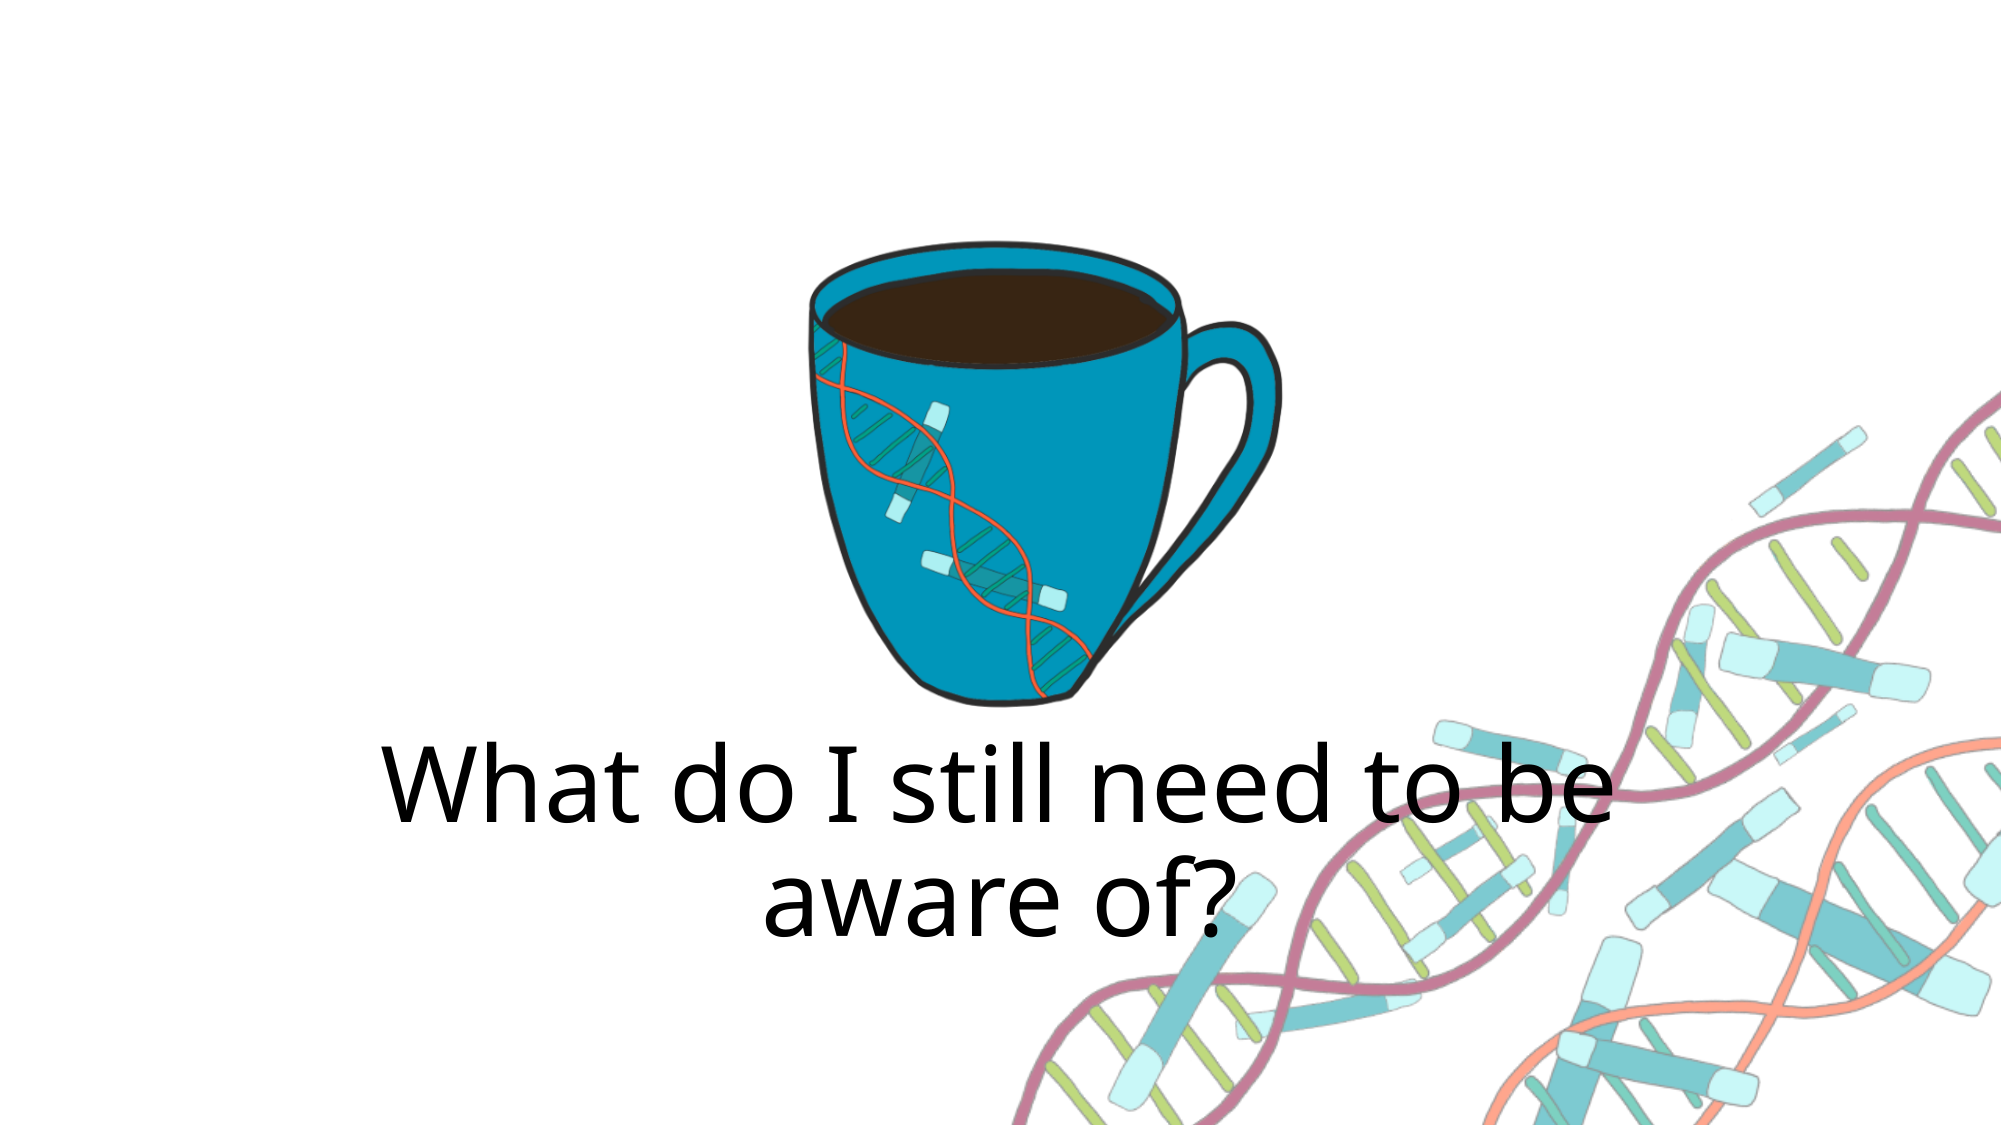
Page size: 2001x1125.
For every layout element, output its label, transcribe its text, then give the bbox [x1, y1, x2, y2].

picture [793, 223, 1294, 724]
title What do I still need to be aware of? [249, 723, 1750, 968]
